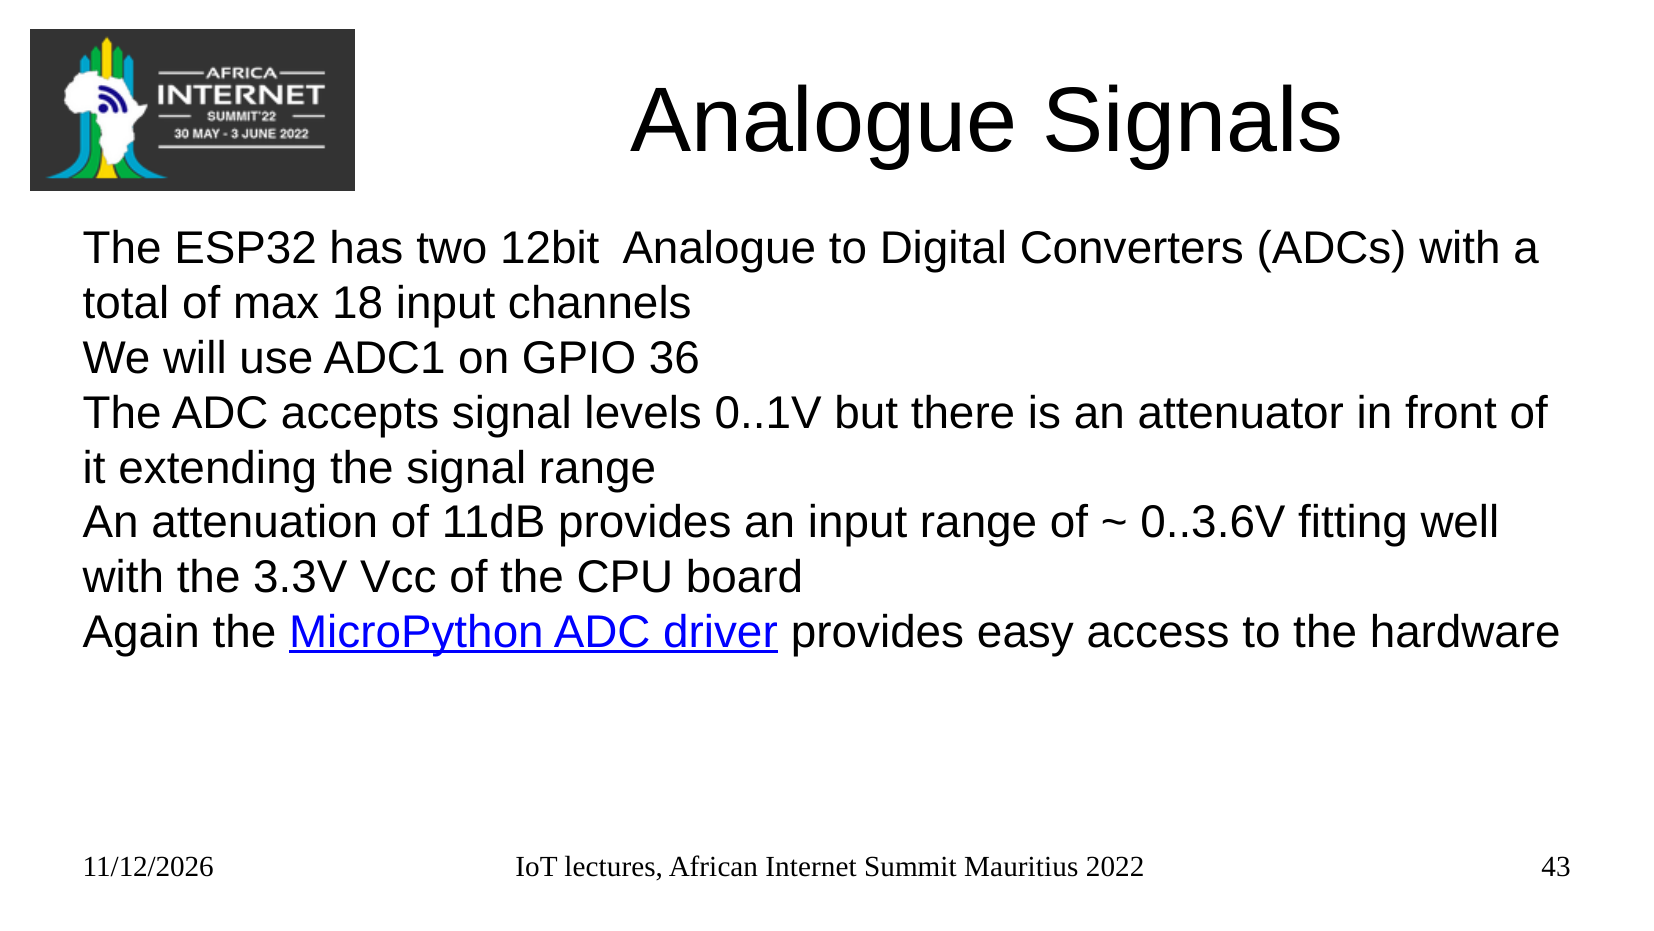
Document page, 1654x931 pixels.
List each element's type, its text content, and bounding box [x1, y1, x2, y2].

title Analogue Signals [403, 37, 1571, 193]
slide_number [82, 847, 468, 912]
slide_number 43 [1185, 847, 1571, 912]
list The ESP32 has two 12bit Analogue to Digital Converters (ADCs) with a total of max 18 input channels We will use ADC1 on GPIO 36 The ADC accepts signal levels 0..1V but there is an attenuator in front of it extending the signal range An attenuation of 11dB provides an input range of ~ 0..3.6V fitting well with the 3.3V Vcc of the CPU board Again the MicroPython ADC driver provides easy access to the hardware [82, 217, 1571, 757]
picture [30, 29, 355, 191]
footer IoT lectures, African Internet Summit Mauritius 2022 [509, 847, 1152, 912]
